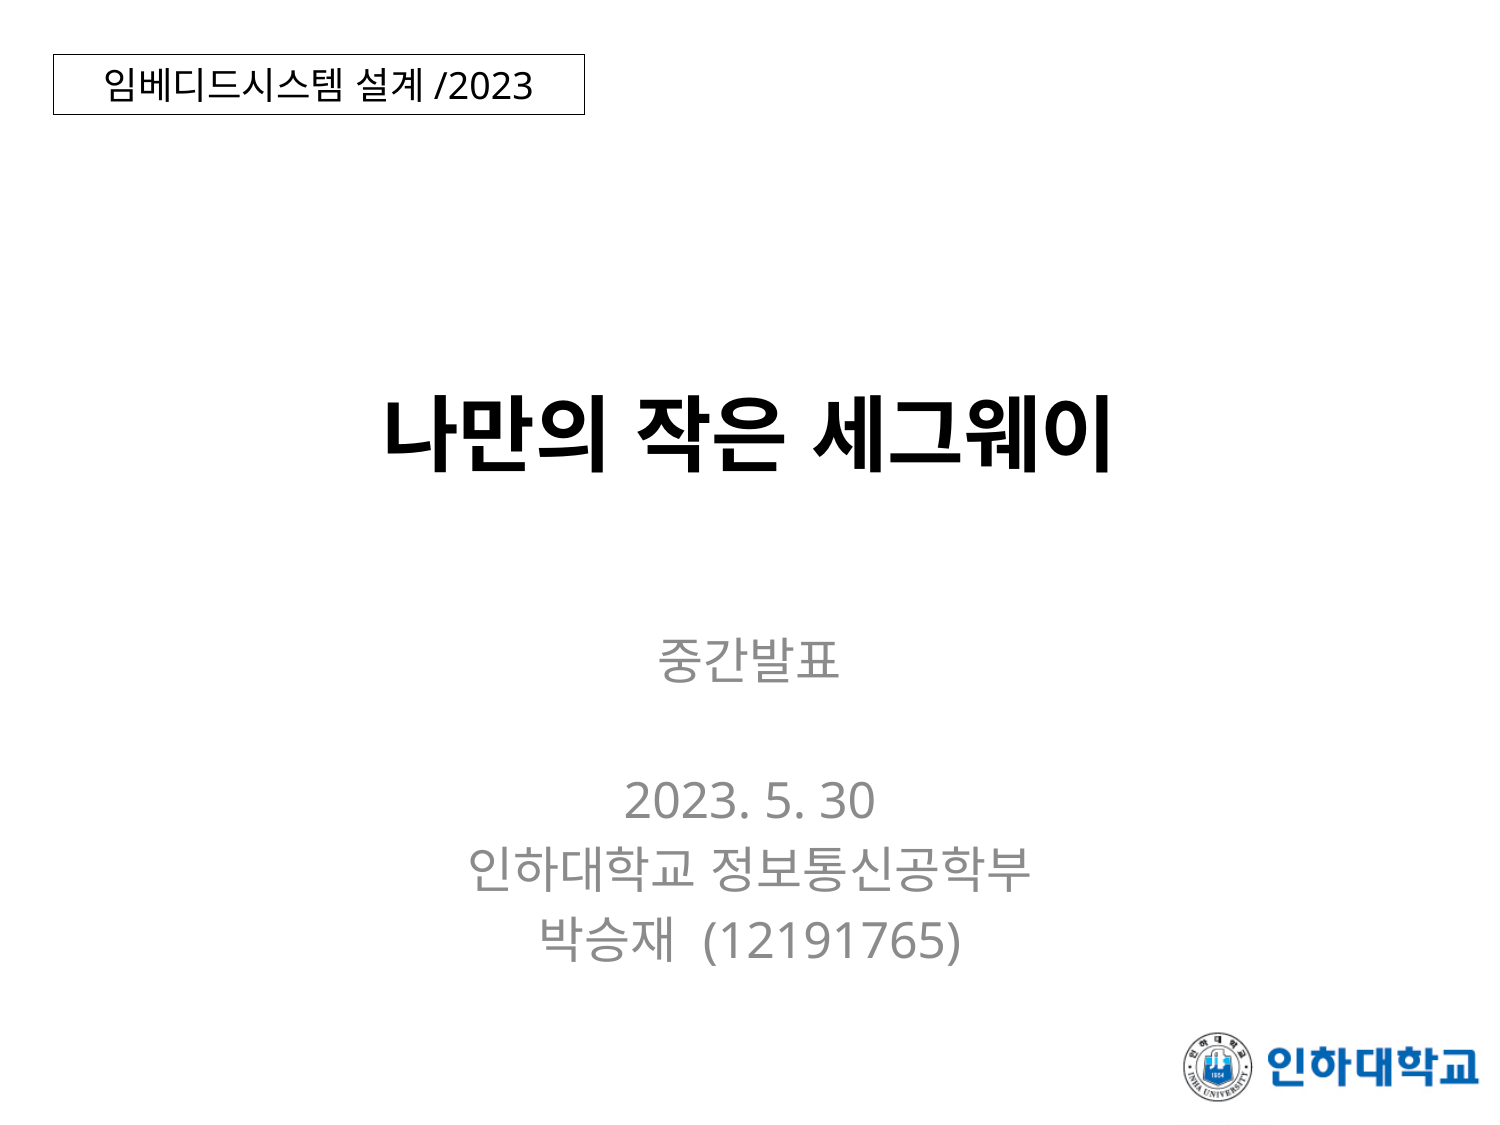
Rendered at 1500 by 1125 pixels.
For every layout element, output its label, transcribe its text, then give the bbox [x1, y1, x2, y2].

title 나만의 작은 세그웨이 [112, 302, 1388, 563]
picture [1163, 1012, 1500, 1125]
subtitle 중간발표 2023. 5. 30 인하대학교 정보통신공학부 박승재 (12191765) [0, 621, 1500, 1035]
